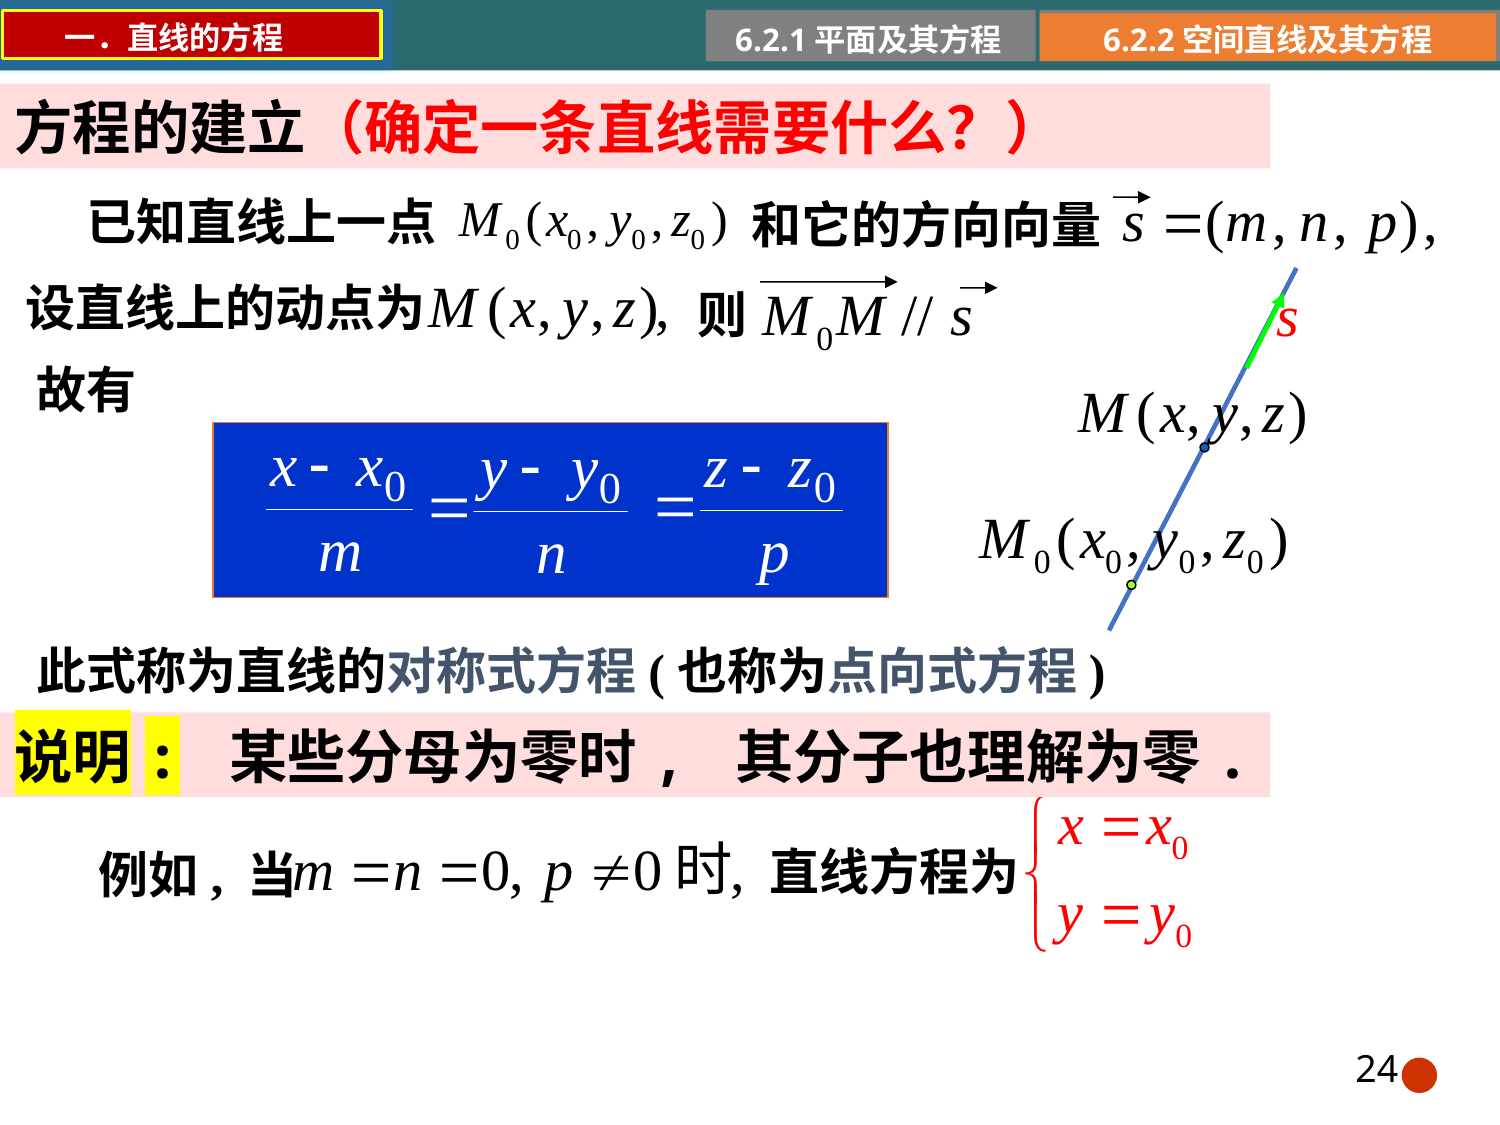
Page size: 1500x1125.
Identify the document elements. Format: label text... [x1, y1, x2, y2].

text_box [454, 192, 734, 256]
text_box 故有 [21, 351, 184, 427]
text_box 6.2.2空间直线及其方程 [1039, 13, 1496, 62]
text_box 6.2.1平面及其方程 [705, 13, 1032, 62]
text_box [212, 422, 888, 598]
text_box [757, 281, 998, 356]
text_box 直线方程为 [754, 839, 1018, 909]
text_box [424, 281, 673, 347]
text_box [975, 267, 1297, 631]
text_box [289, 838, 751, 910]
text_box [421, 436, 631, 579]
text_box [393, 0, 1500, 71]
text_box 则 [682, 276, 858, 352]
text_box 和它的方向向量 [736, 185, 1128, 261]
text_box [648, 435, 863, 590]
text_box 一．直线的方程 [2, 10, 382, 59]
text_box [1018, 790, 1200, 958]
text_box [244, 434, 416, 576]
text_box 例如, 当 [84, 842, 334, 912]
text_box [705, 9, 1037, 62]
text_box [1074, 386, 1314, 452]
text_box [1039, 9, 1500, 62]
text_box [1401, 1057, 1438, 1094]
text_box 此式称为直线的对称式方程(也称为点向式方程) [21, 631, 1309, 707]
slide_number 24 [1340, 1037, 1481, 1113]
text_box 说明: 某些分母为零时, 其分子也理解为零. [0, 711, 1272, 799]
text_box 设直线上的动点为 [11, 268, 549, 344]
text_box 方程的建立（确定一条直线需要什么？） [0, 82, 1272, 170]
text_box 已知直线上一点 [71, 182, 559, 258]
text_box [1113, 195, 1444, 260]
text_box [1246, 274, 1306, 368]
